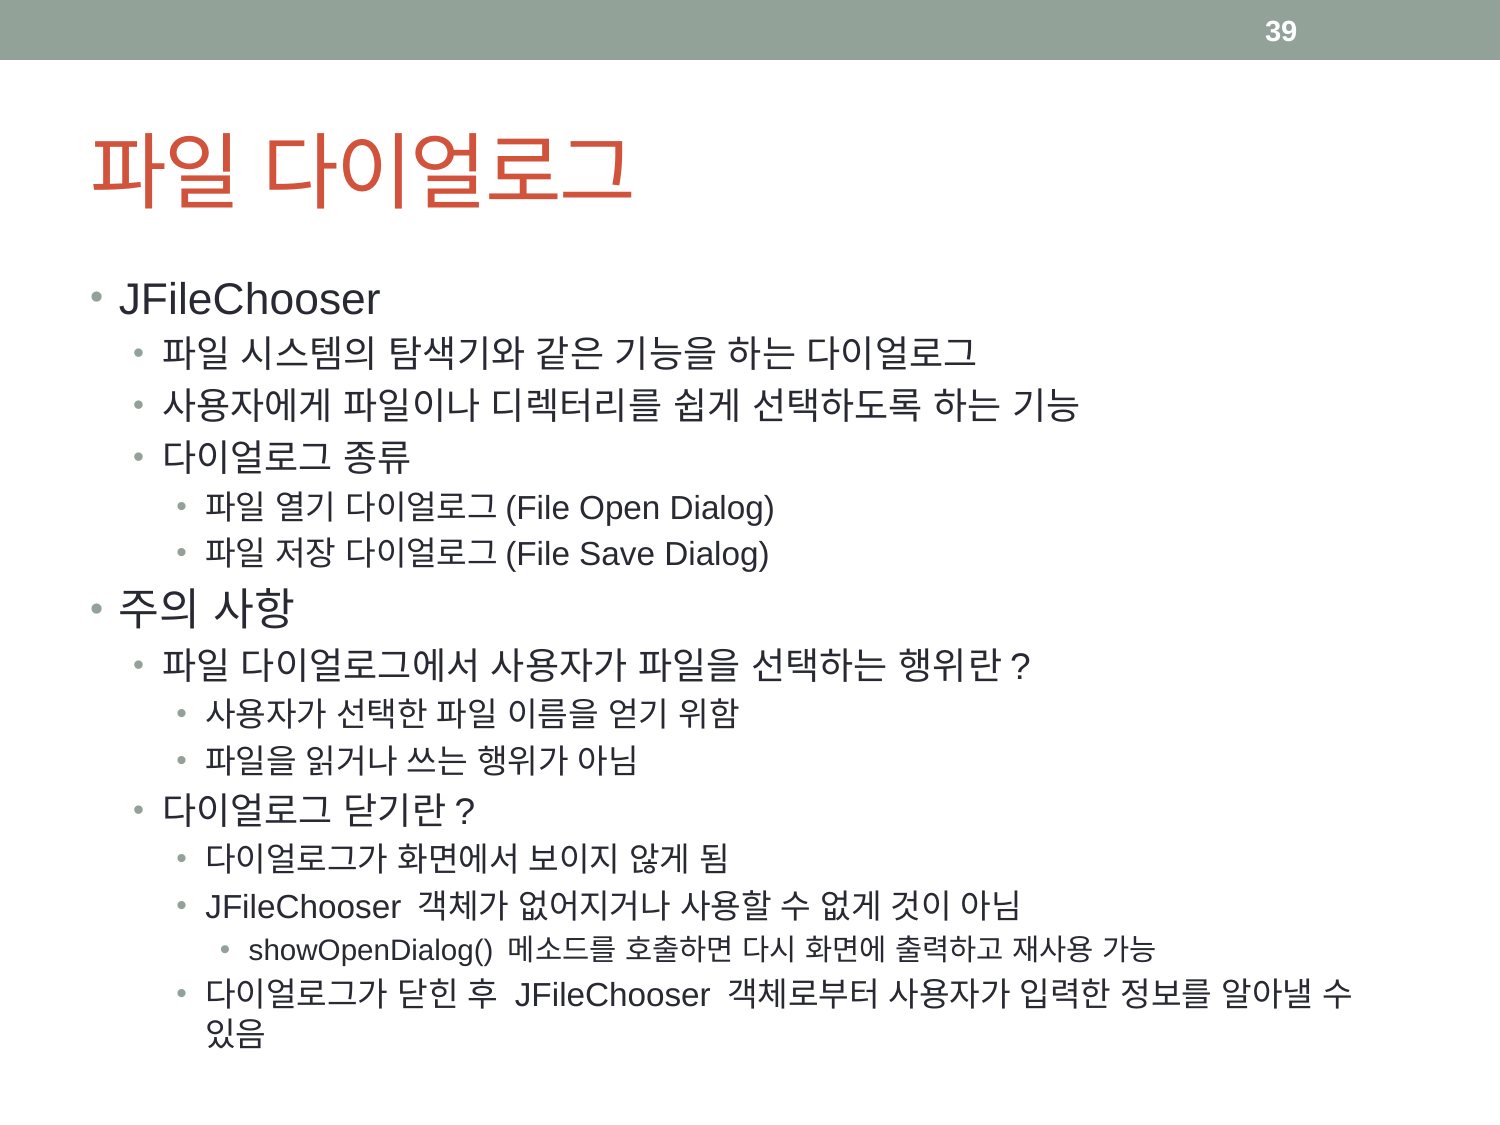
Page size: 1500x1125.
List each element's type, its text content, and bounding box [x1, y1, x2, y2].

title 파일 다이얼로그 [75, 87, 1425, 250]
list JFileChooser 파일 시스템의 탐색기와 같은 기능을 하는 다이얼로그 사용자에게 파일이나 디렉터리를 쉽게 선택하도록 하는 기능 다이얼로그 종류 파일 열기 다이얼로그(File Open Dialog) 파일 저장 다이얼로그(File Save Dialog) 주의 사항 파일 다이얼로그에서 사용자가 파일을 선택하는 행위란? 사용자가 선택한 파일 이름을 얻기 위함 파일을 읽거나 쓰는 행위가 아님 다이얼로그 닫기란? 다이얼로그가 화면에서 보이지 않게 됨 JFileChooser 객체가 없어지거나 사용할 수 없게 것이 아님 showOpenDialog() 메소드를 호출하면 다시 화면에 출력하고 재사용 가능 다이얼로그가 닫힌 후 JFileChooser 객체로부터 사용자가 입력한 정보를 알아낼 수 있음 [75, 262, 1425, 1063]
slide_number 39 [1250, 3, 1425, 57]
